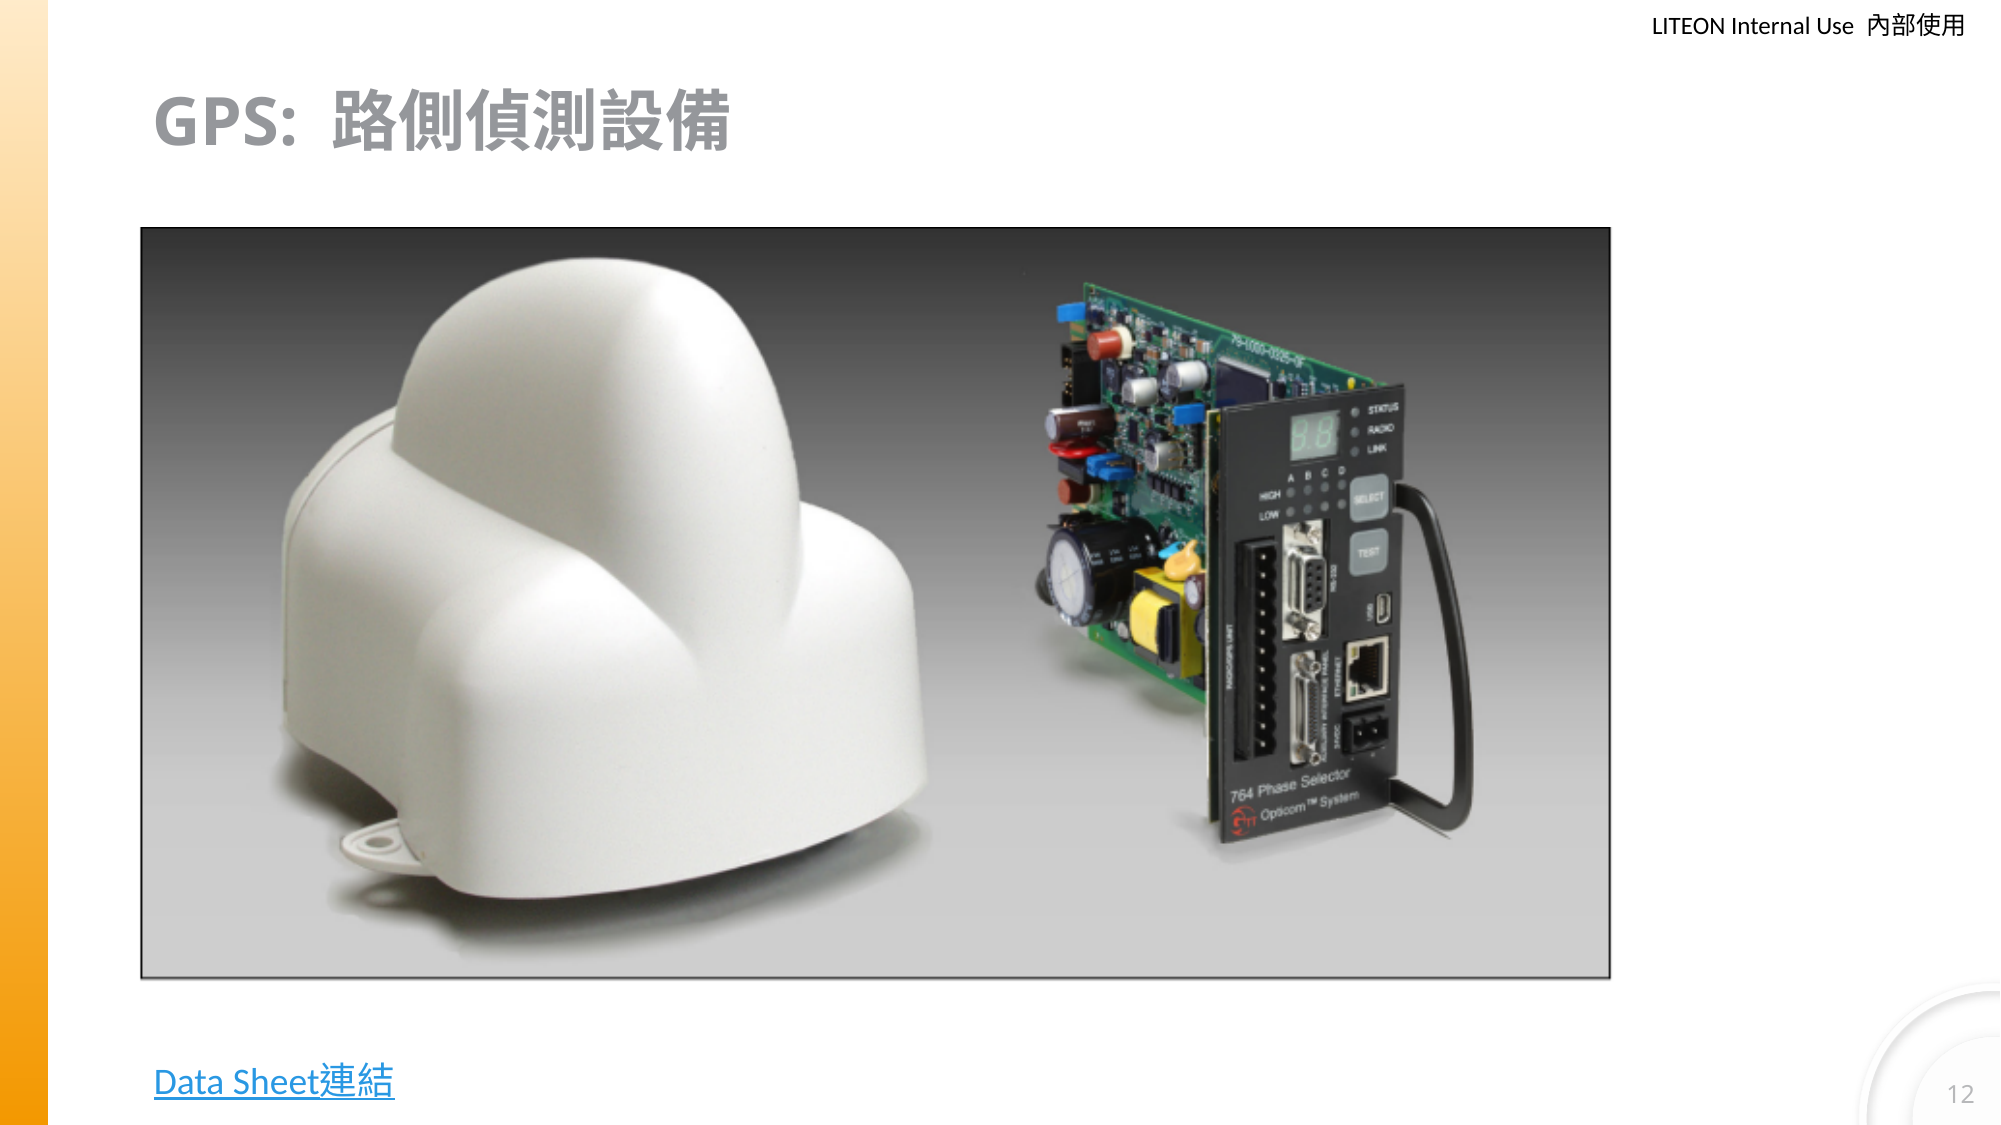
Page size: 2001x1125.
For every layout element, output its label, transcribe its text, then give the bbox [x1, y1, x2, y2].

picture [1847, 972, 2000, 1125]
title GPS: 路側偵測設備 [137, 59, 1863, 188]
text_box Data Sheet連結 [139, 1050, 410, 1119]
picture [137, 227, 1617, 987]
slide_number 12 [1928, 1065, 1993, 1125]
